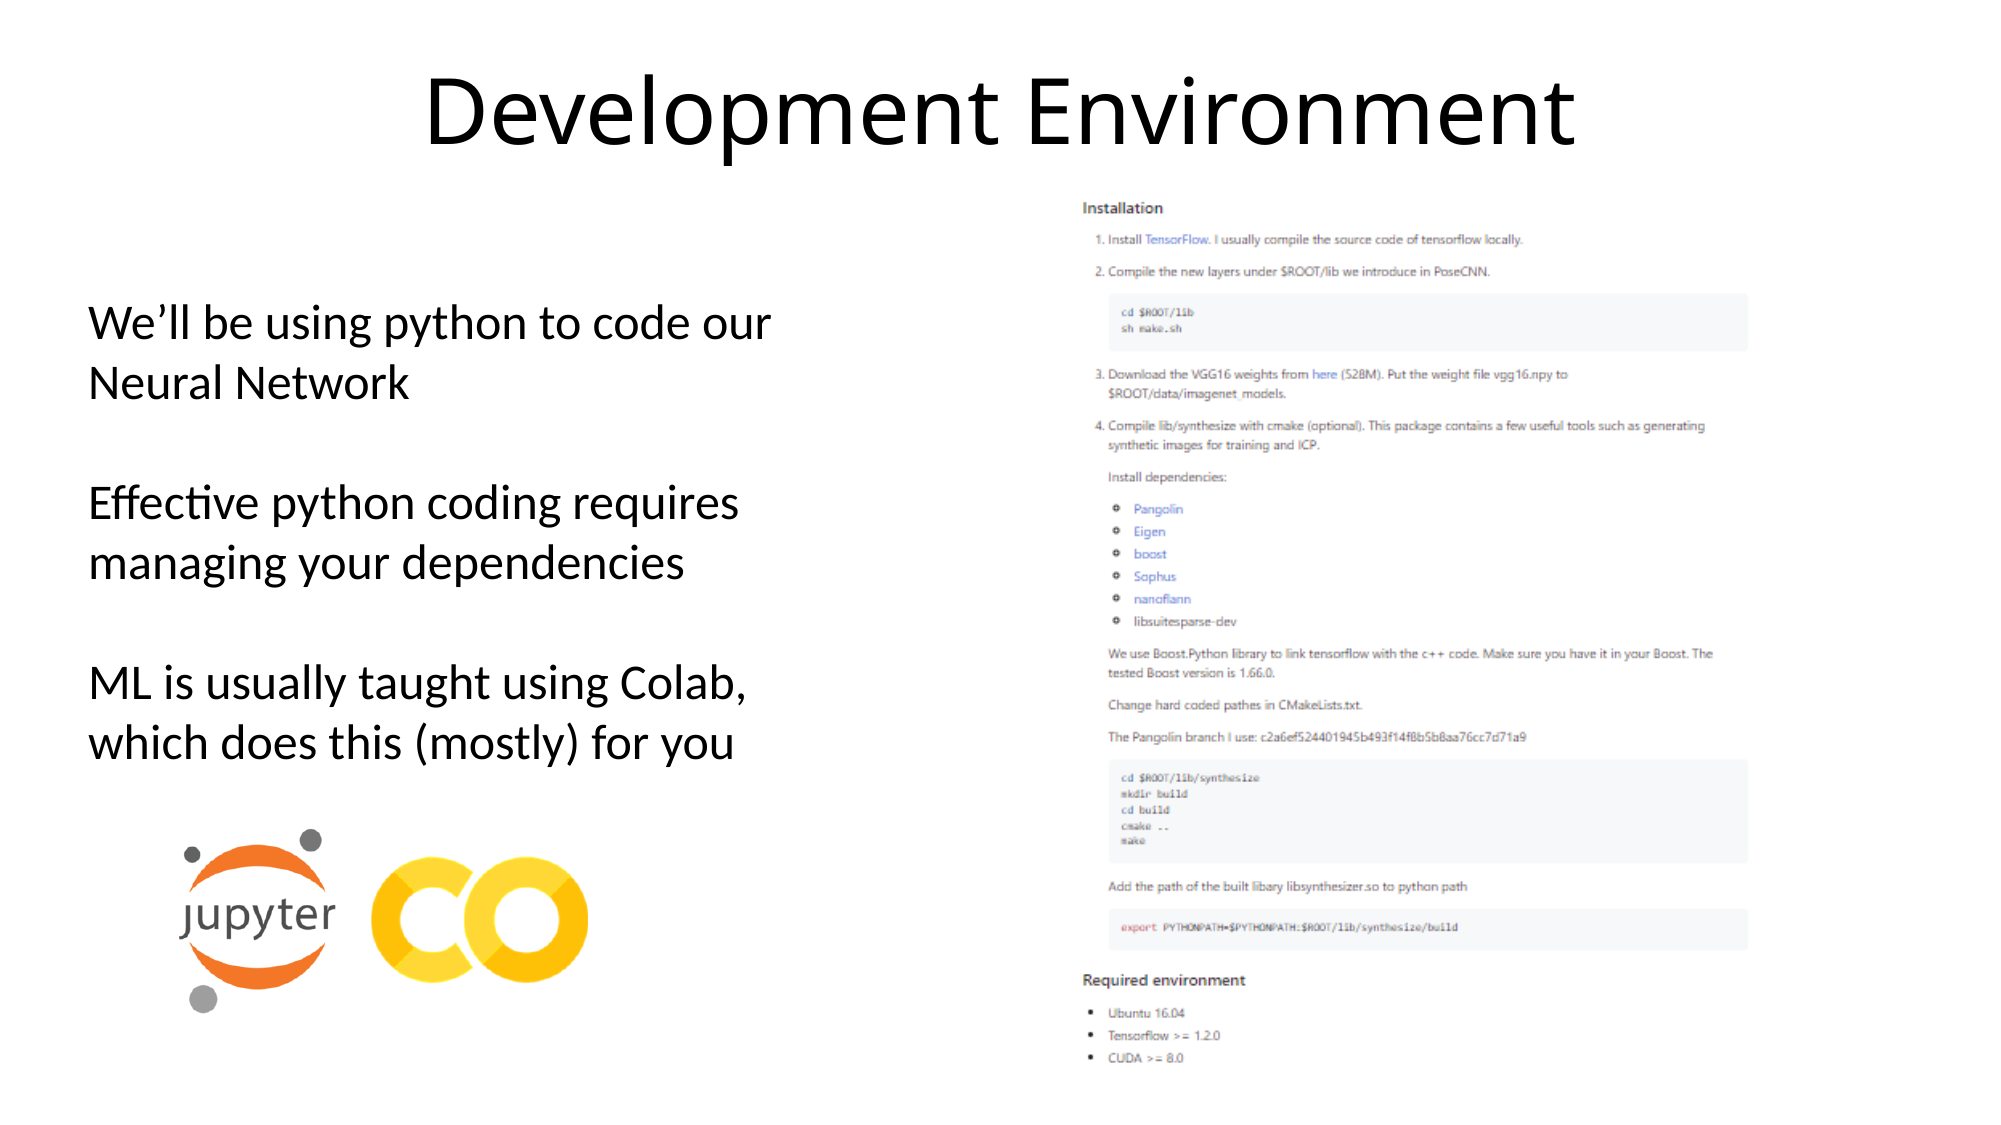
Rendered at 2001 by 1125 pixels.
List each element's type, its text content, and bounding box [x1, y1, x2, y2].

text_box We’ll be using python to code our Neural Network Effective python coding requires managing your dependencies ML is usually taught using Colab, which does this (mostly) for you [73, 282, 839, 778]
picture [1066, 188, 1758, 1087]
title Development Environment [137, 5, 1863, 224]
picture [179, 810, 588, 1029]
